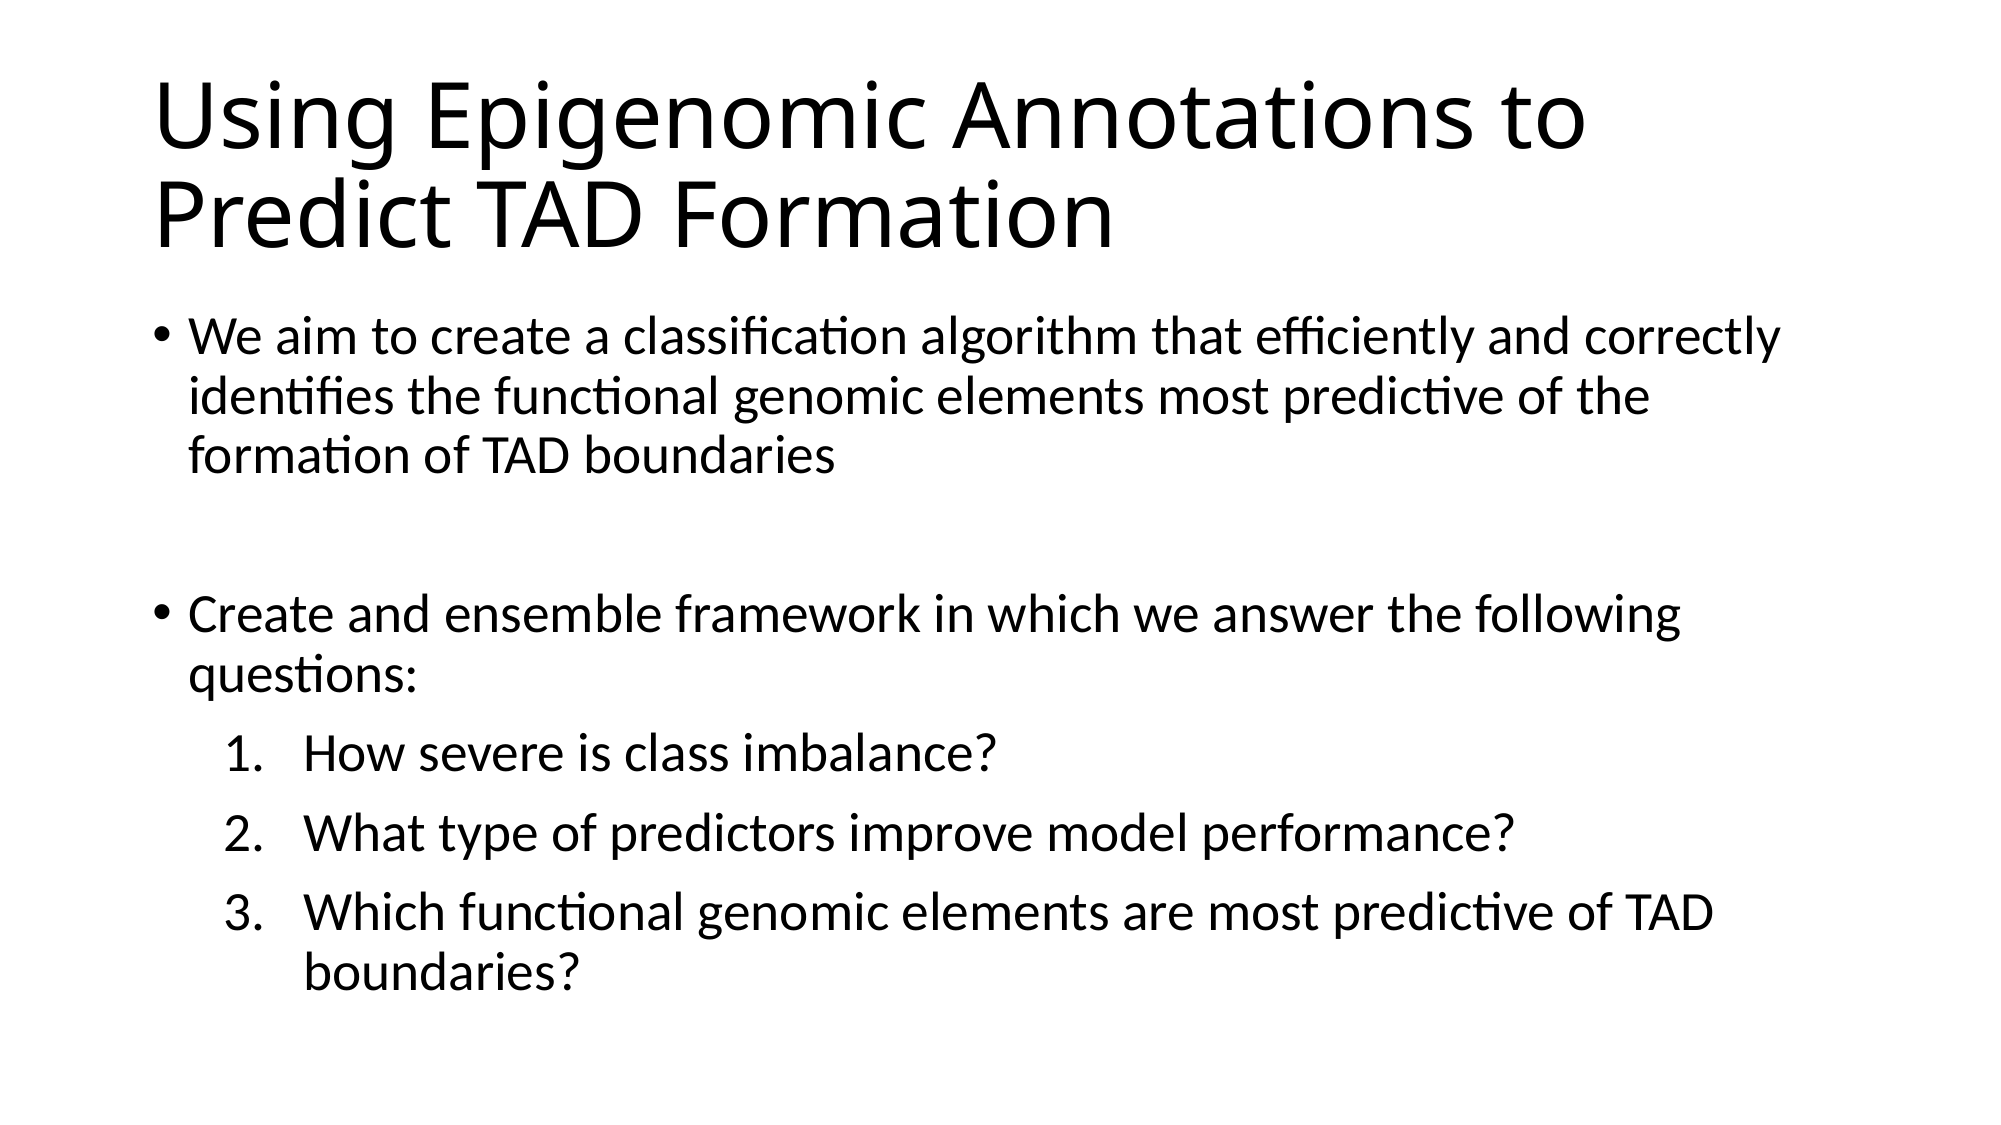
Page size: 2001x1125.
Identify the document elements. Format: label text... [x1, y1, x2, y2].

list We aim to create a classification algorithm that efficiently and correctly identifies the functional genomic elements most predictive of the formation of TAD boundaries Create and ensemble framework in which we answer the following questions: How severe is class imbalance? What type of predictors improve model performance? Which functional genomic elements are most predictive of TAD boundaries? [137, 299, 1863, 1014]
title Using Epigenomic Annotations to Predict TAD Formation [137, 59, 1863, 278]
